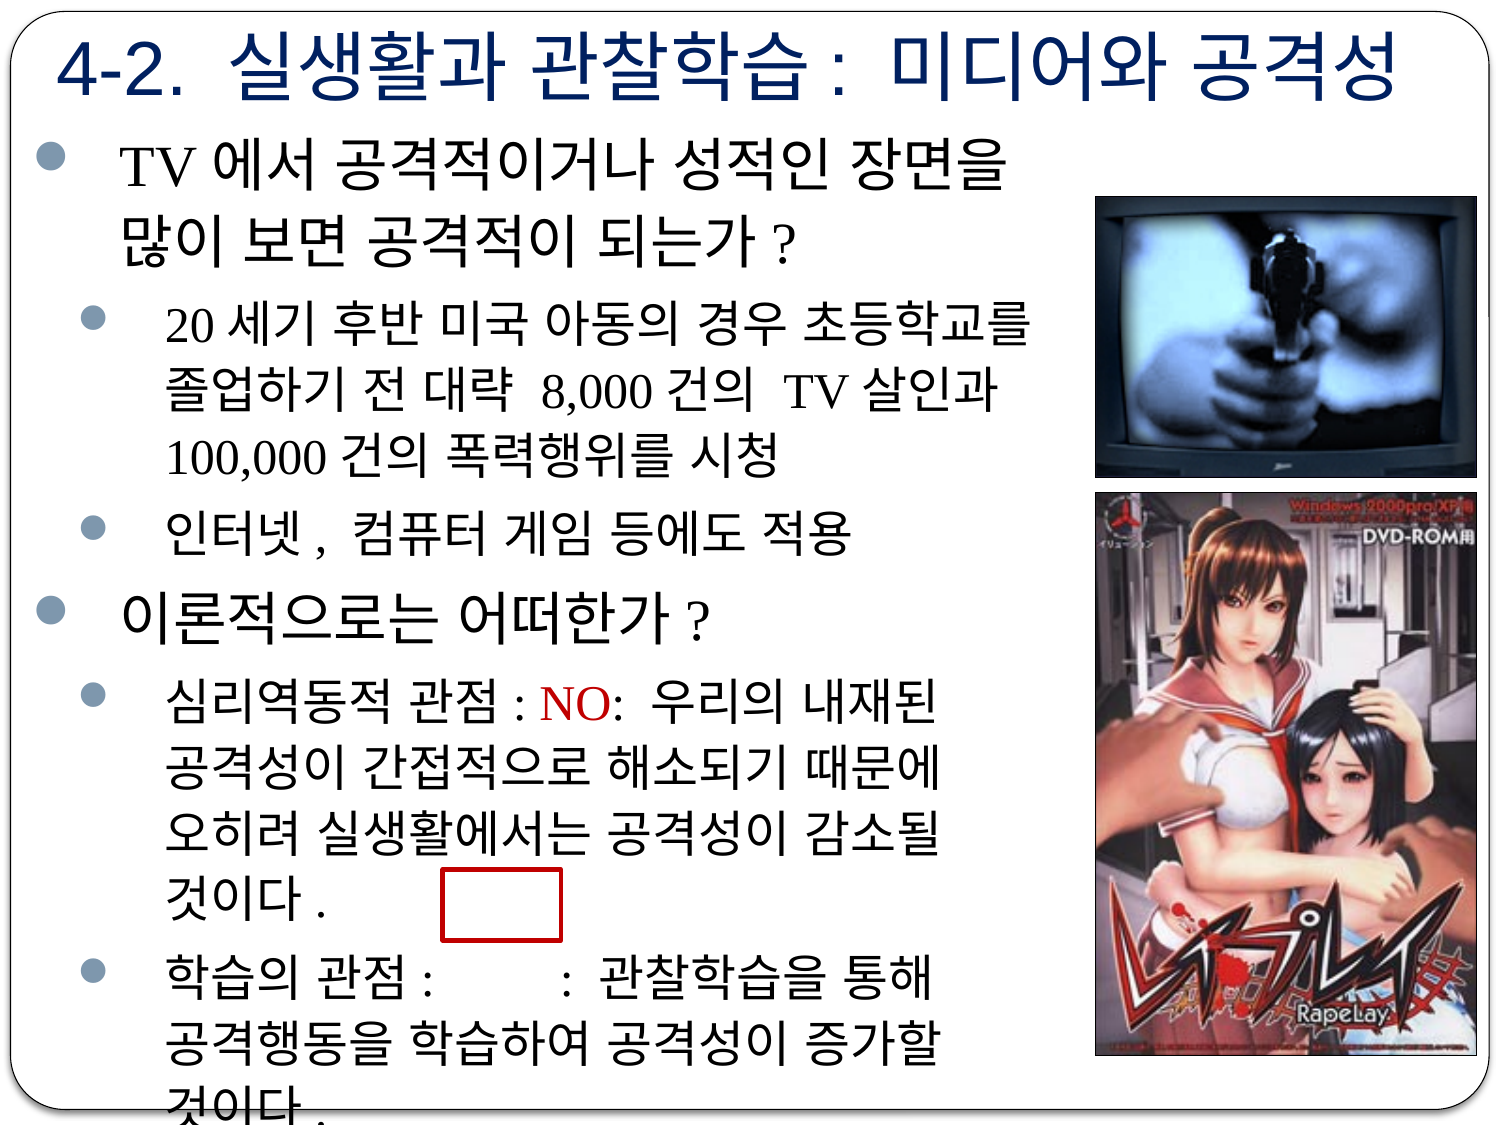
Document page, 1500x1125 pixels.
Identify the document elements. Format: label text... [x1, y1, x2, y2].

picture [1095, 195, 1477, 478]
text_box [442, 869, 562, 941]
picture [1095, 492, 1477, 1056]
text_box TV에서 공격적이거나 성적인 장면을 많이 보면 공격적이 되는가? 20세기 후반 미국 아동의 경우 초등학교를 졸업하기 전 대략 8,000건의 TV살인과 100,000건의 폭력행위를 시청 인터넷, 컴퓨터 게임 등에도 적용 이론적으로는 어떠한가? 심리역동적 관점: NO: 우리의 내재된 공격성이 간접적으로 해소되기 때문에 오히려 실생활에서는 공격성이 감소될 것이다. 학습의 관점: : 관찰학습을 통해 공격행동을 학습하여 공격성이 증가할 것이다. 둘 중 어느 것이 맞을 것인가? [17, 113, 1093, 1094]
title 4-2. 실생활과 관찰학습: 미디어와 공격성 [41, 9, 1447, 126]
